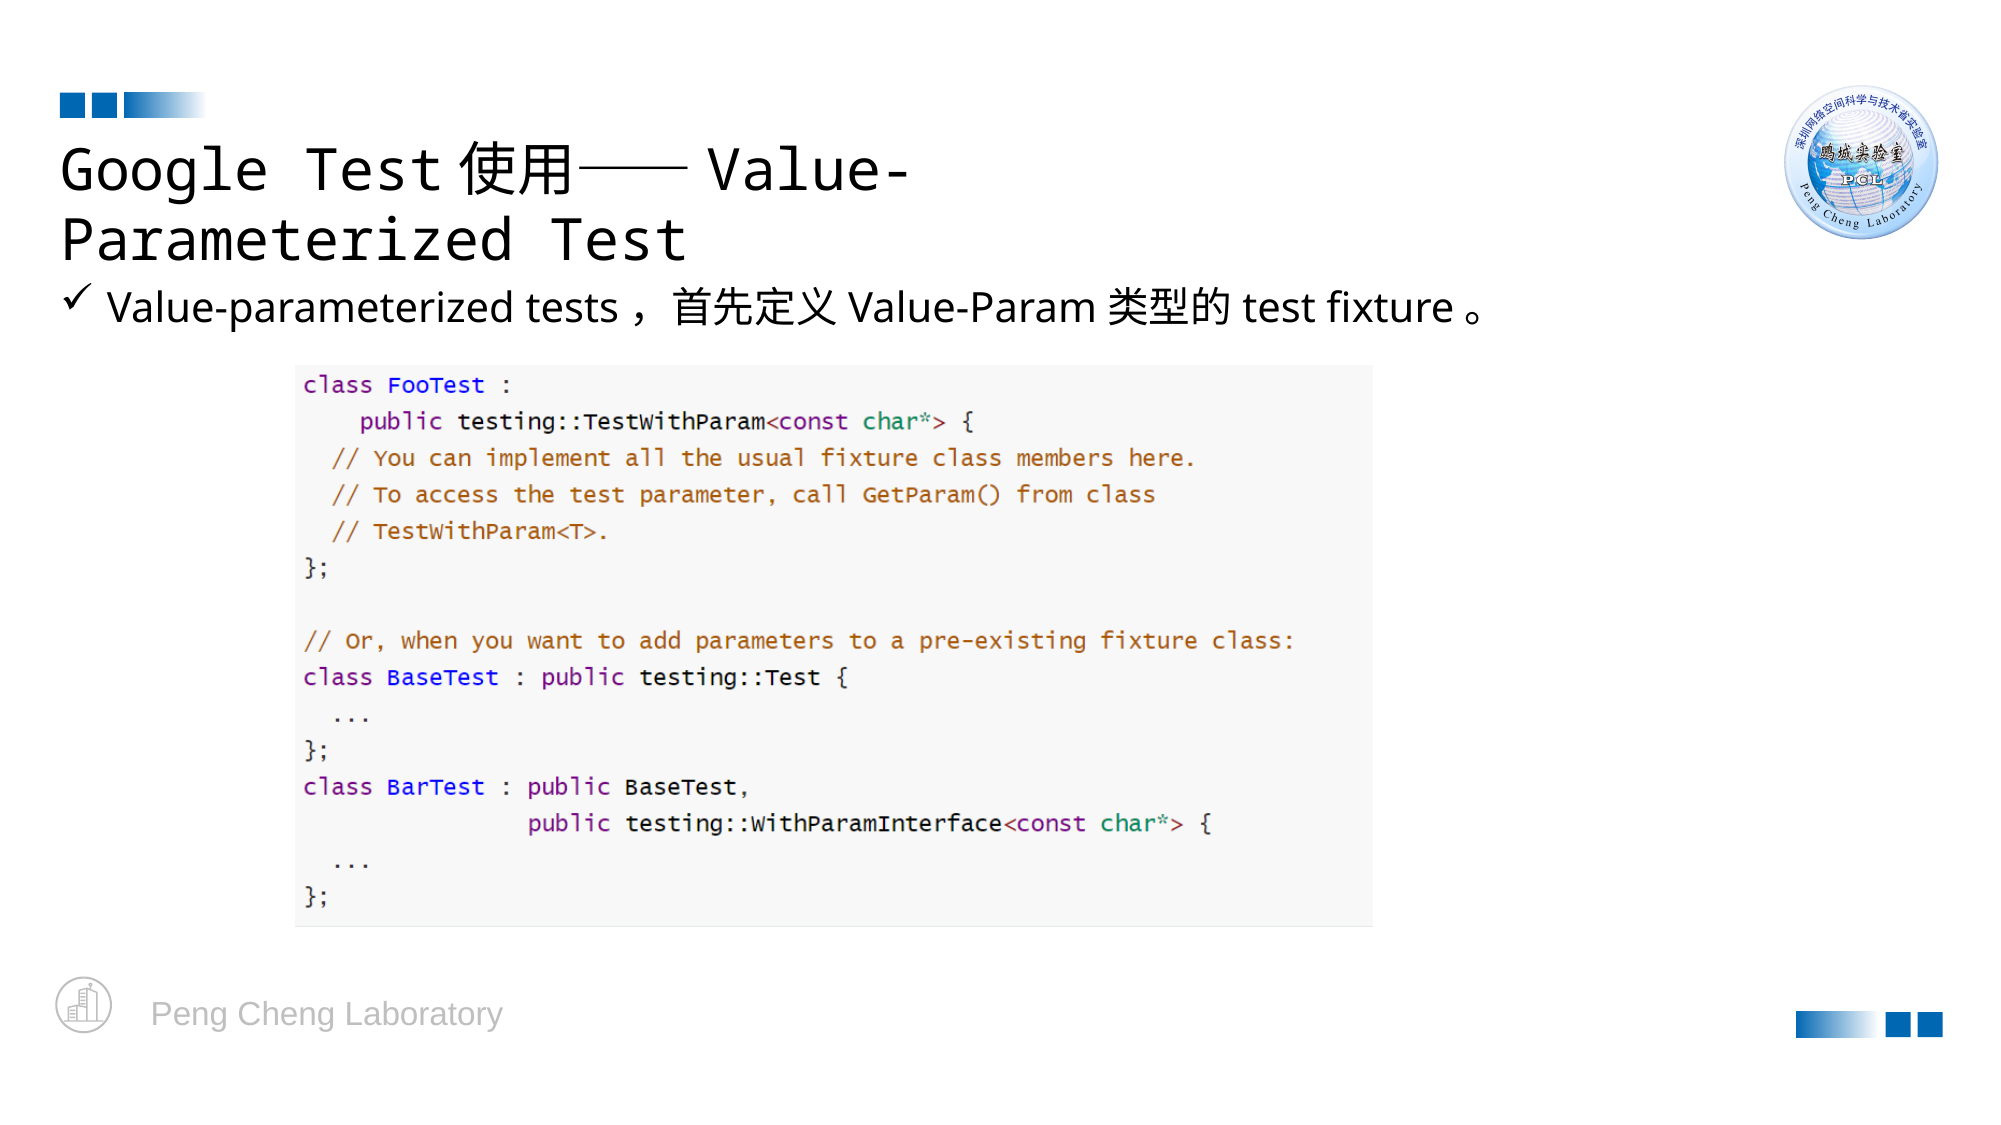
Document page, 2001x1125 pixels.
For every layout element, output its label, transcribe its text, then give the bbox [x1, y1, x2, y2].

text_box Google Test使用——Value-Parameterized Test [45, 125, 1373, 248]
picture [1784, 85, 1939, 240]
picture [295, 365, 1373, 928]
text_box Value-parameterized tests，首先定义Value-Param类型的test fixture。 [45, 248, 1692, 548]
